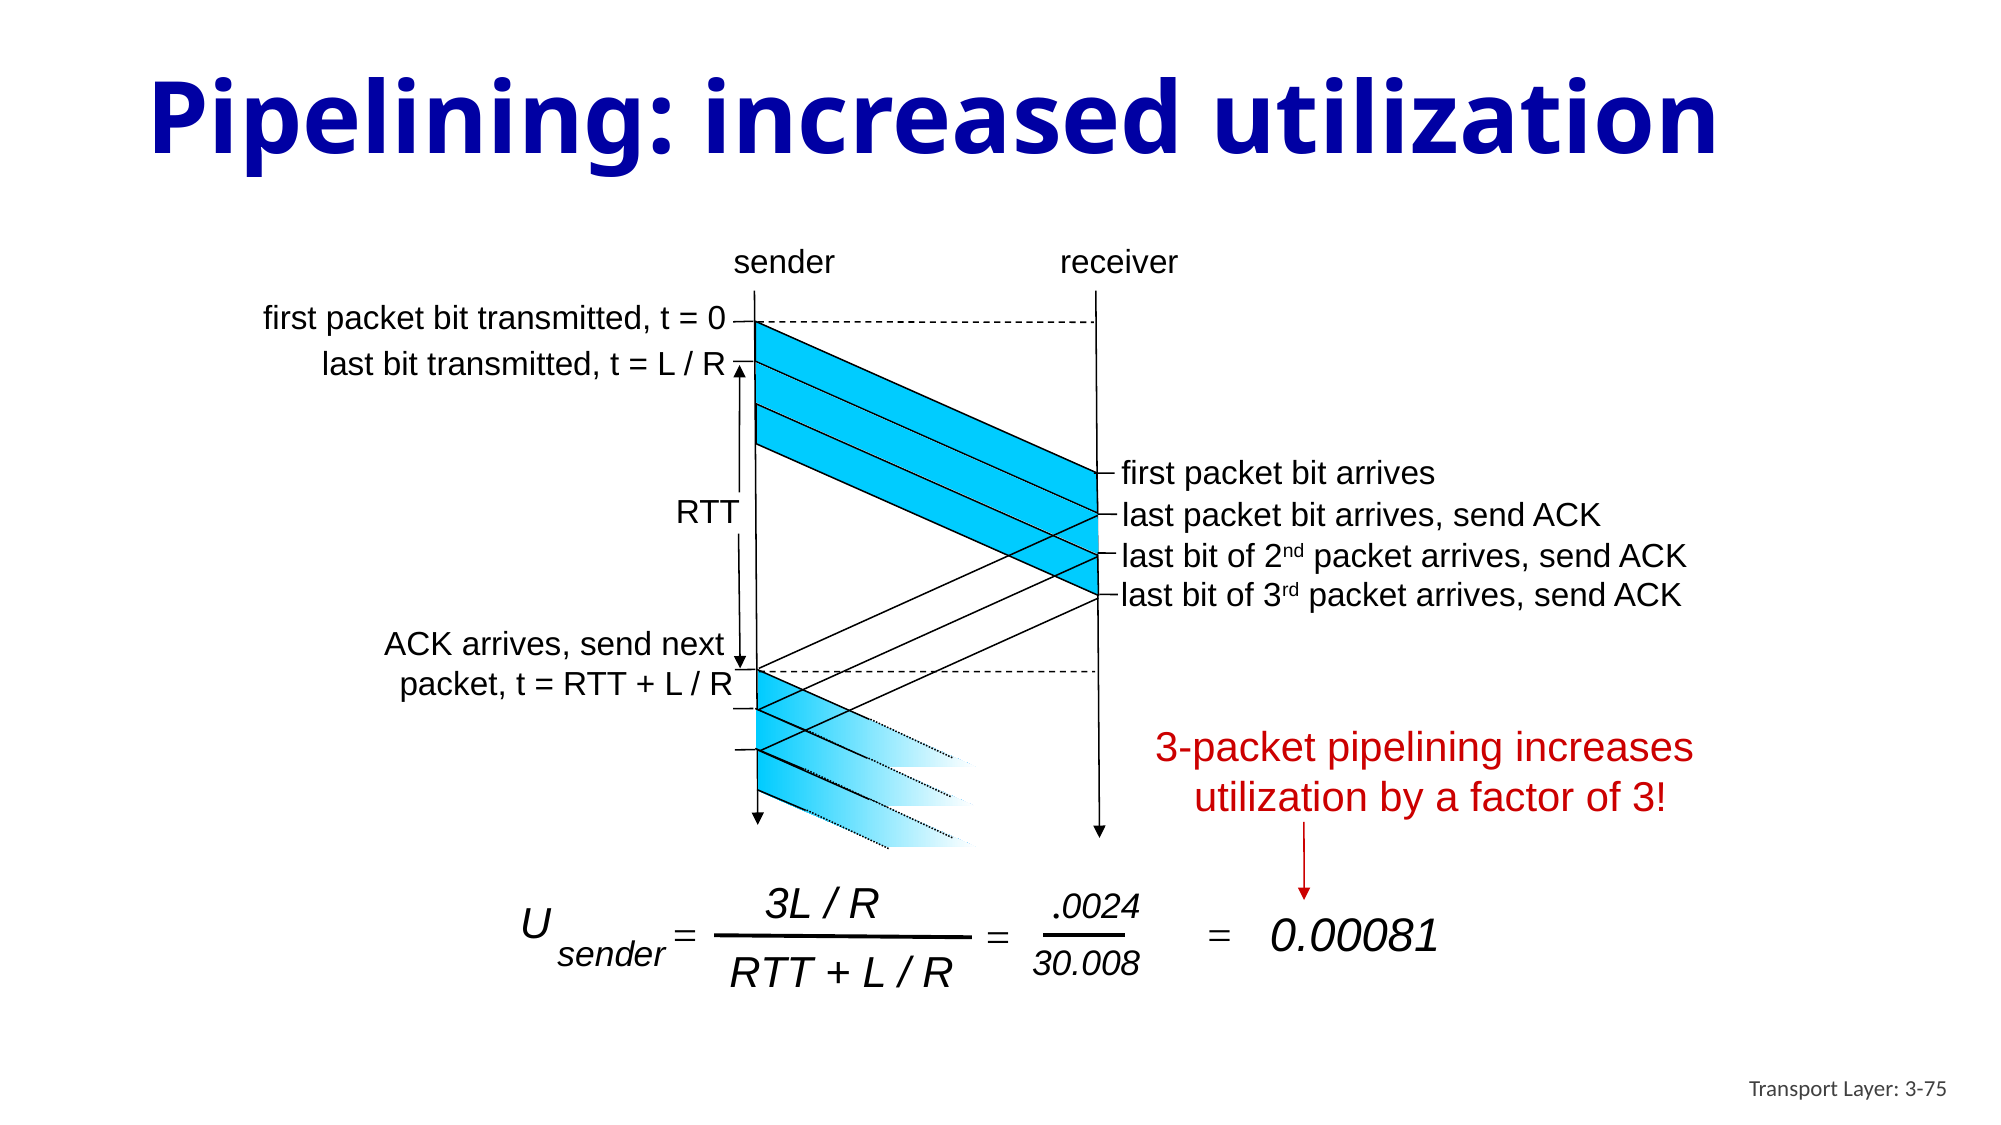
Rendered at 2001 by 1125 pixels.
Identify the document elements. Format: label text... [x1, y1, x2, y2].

title Pipelining: increased utilization [131, 47, 1952, 195]
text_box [1140, 712, 1709, 900]
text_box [490, 865, 1598, 1019]
slide_number Transport Layer: 3-75 [1512, 1056, 1963, 1117]
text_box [235, 232, 1736, 850]
